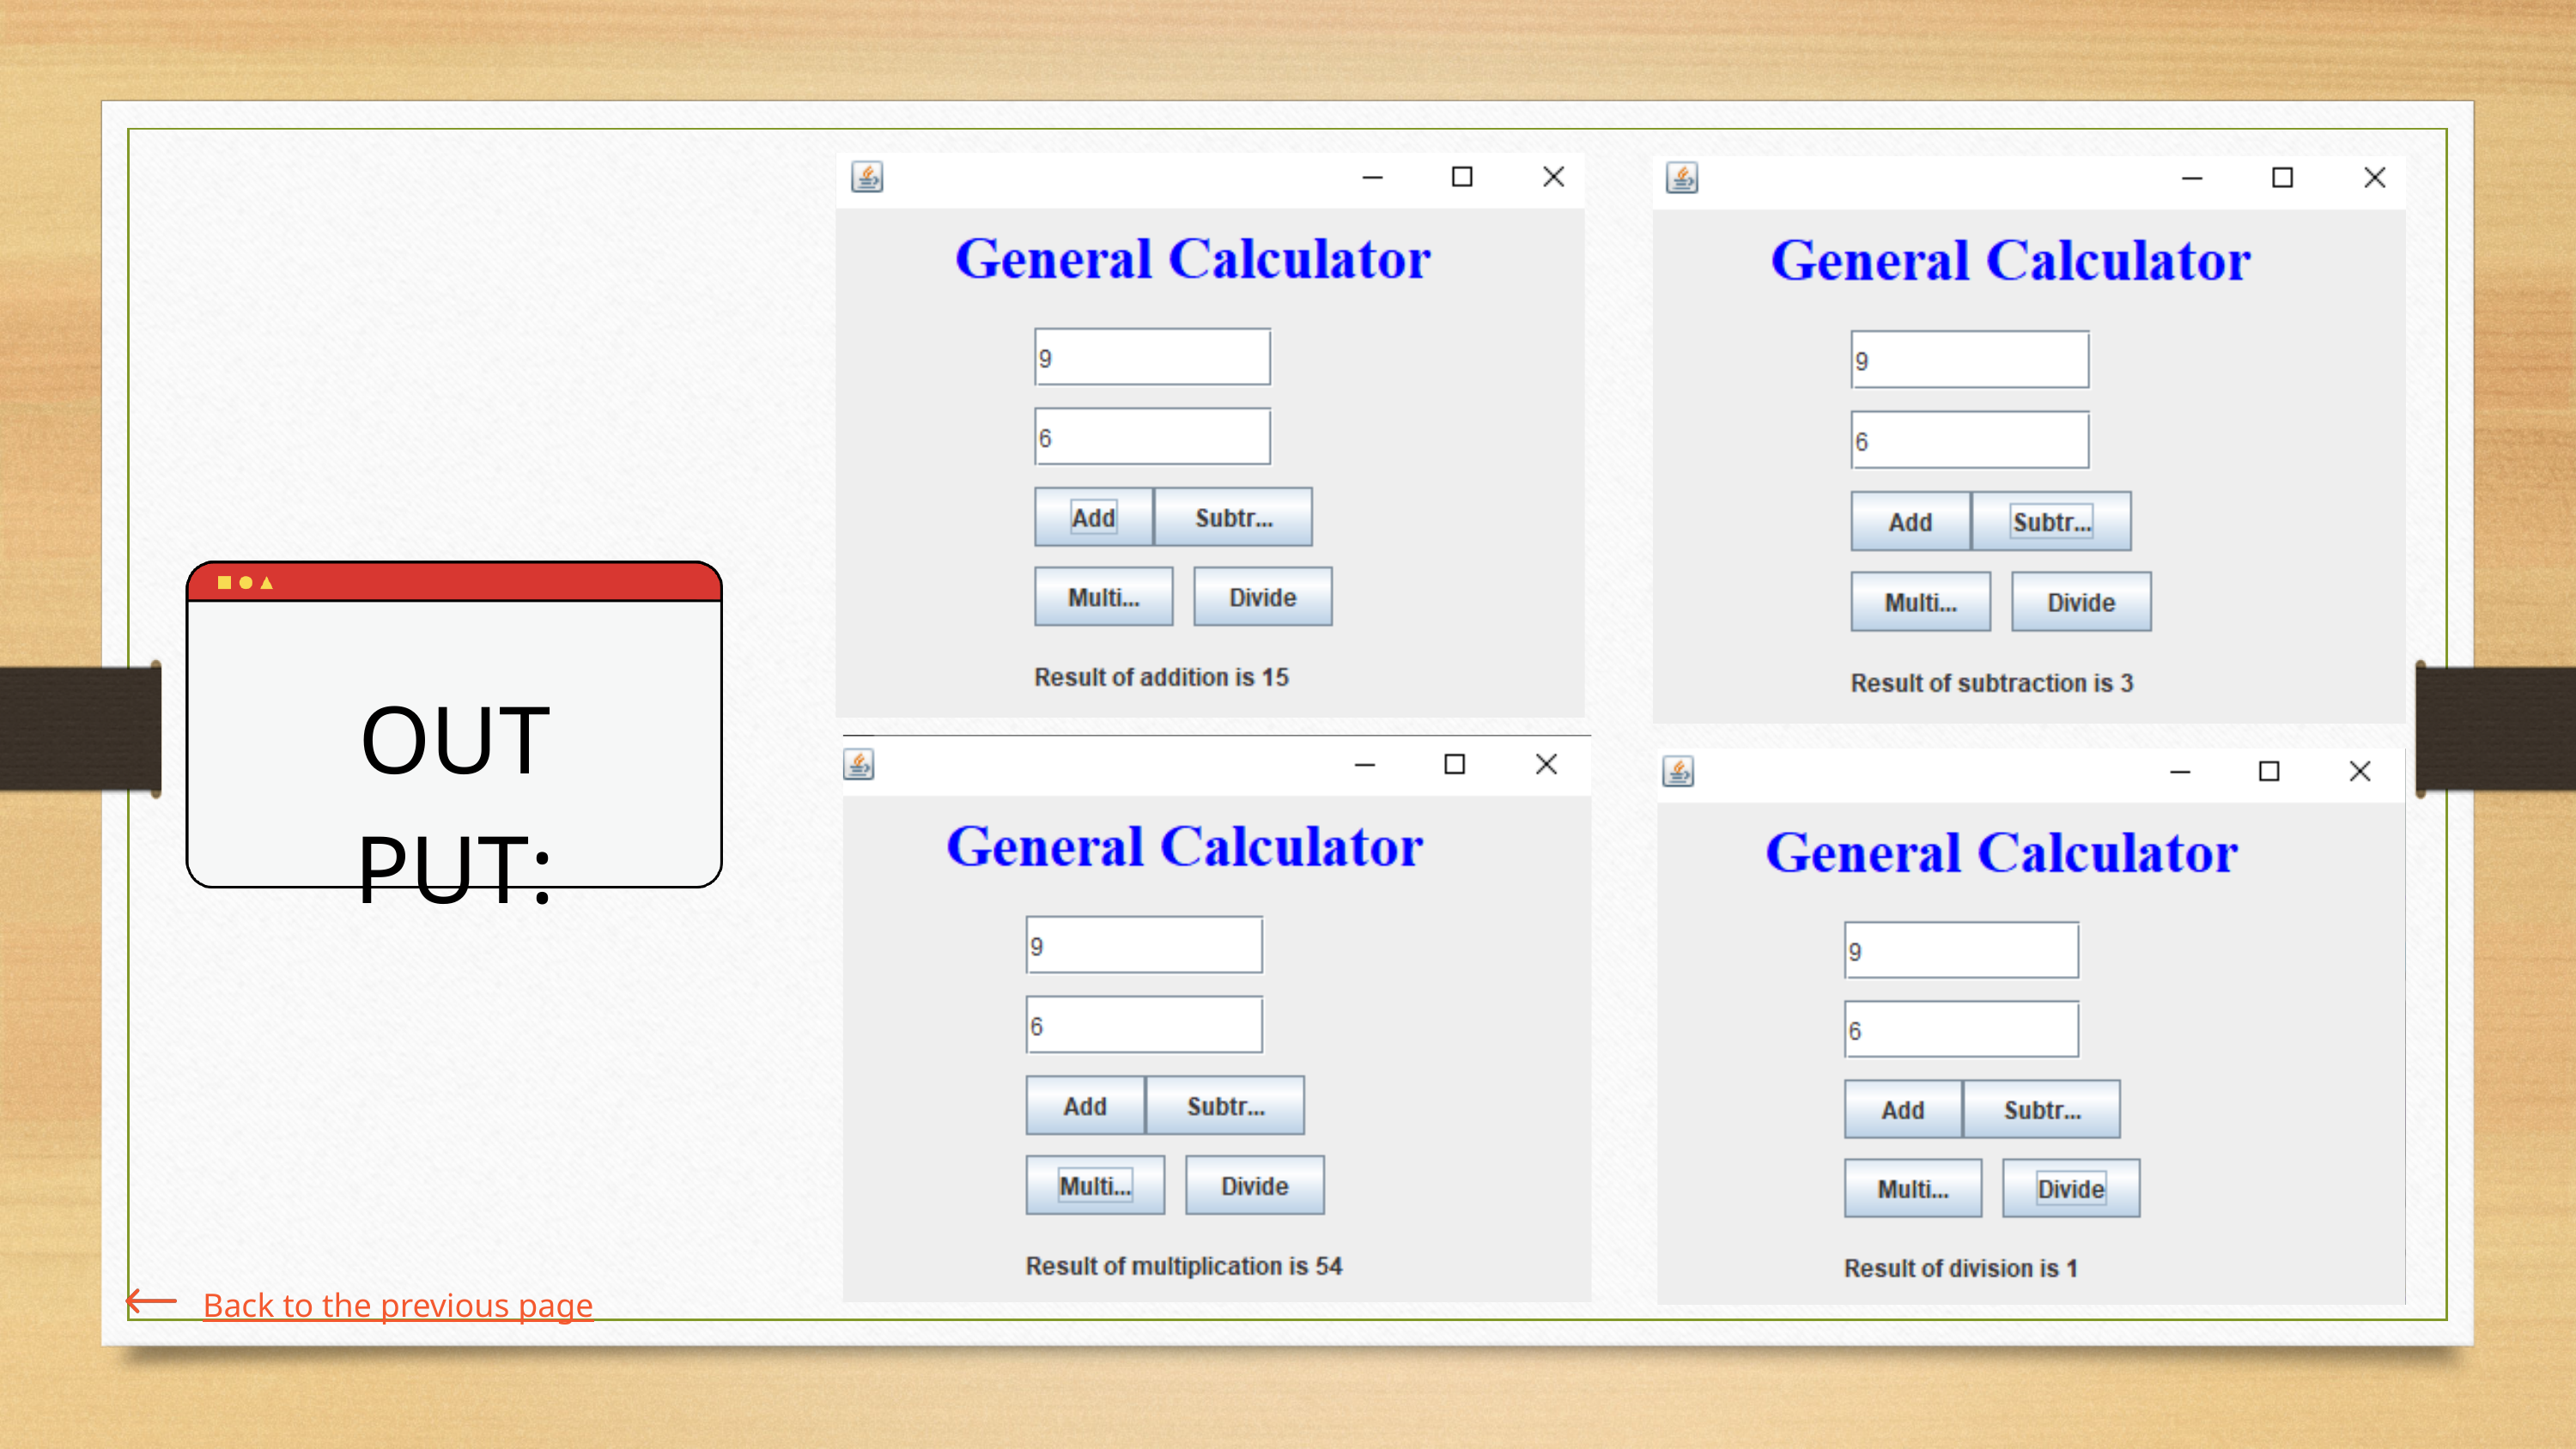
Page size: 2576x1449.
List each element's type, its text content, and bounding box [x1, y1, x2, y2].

text_box OUT PUT: [254, 888, 655, 923]
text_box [125, 1282, 612, 1320]
picture [0, 0, 2576, 1449]
